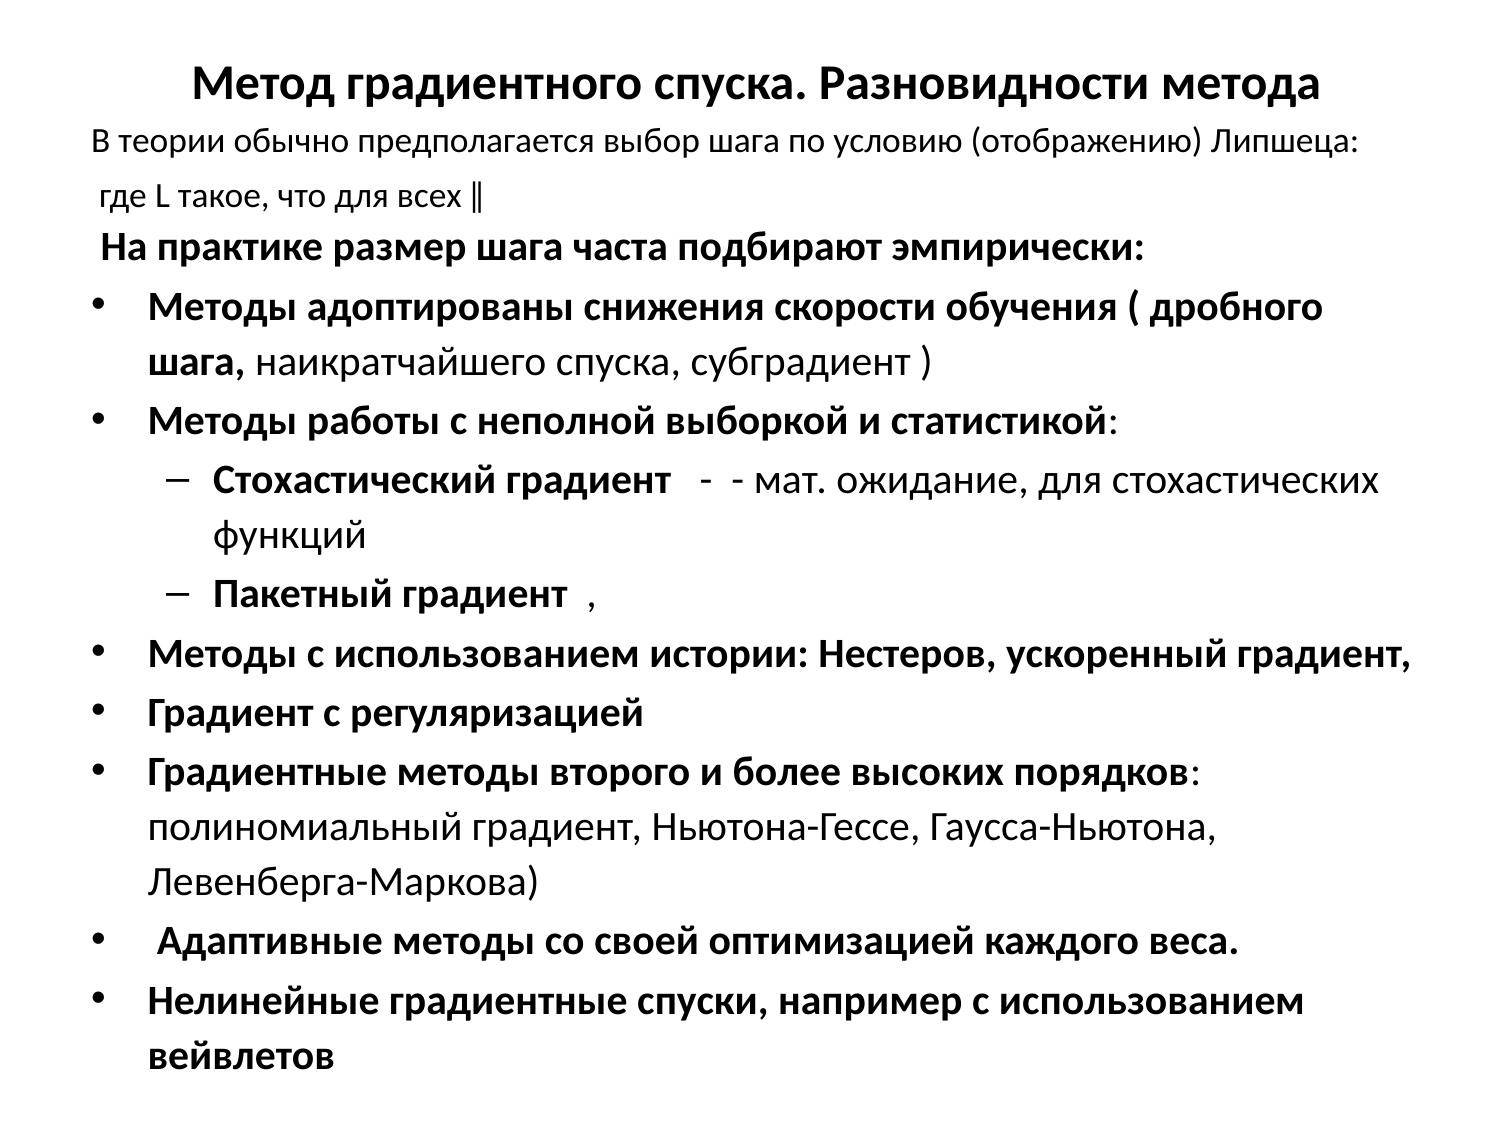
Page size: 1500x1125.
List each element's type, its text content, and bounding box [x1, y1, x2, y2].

title Метод градиентного спуска. Разновидности метода [101, 49, 1412, 110]
